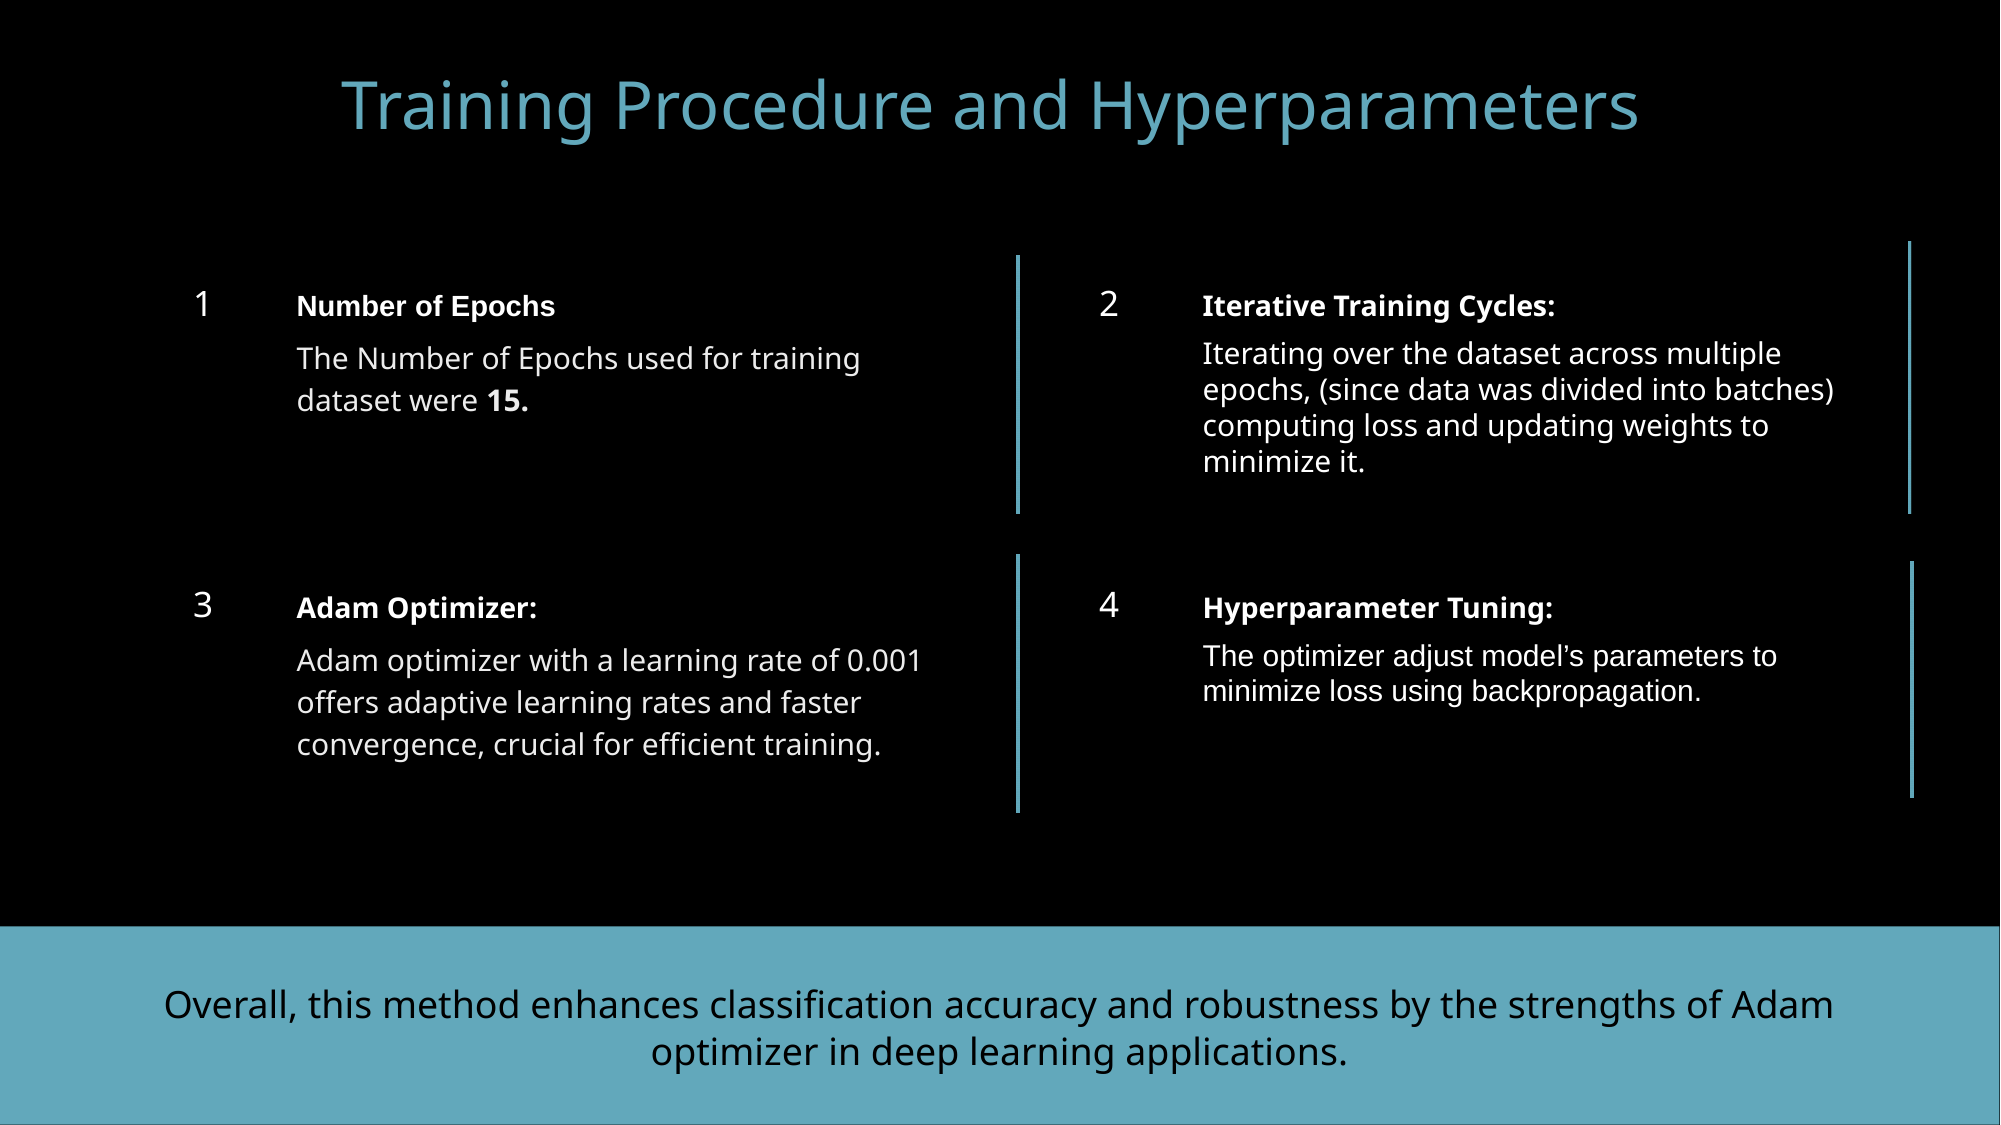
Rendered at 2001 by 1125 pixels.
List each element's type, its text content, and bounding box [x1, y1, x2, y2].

text_box The Number of Epochs used for training dataset were 15. [296, 333, 967, 497]
text_box 4 [1057, 580, 1161, 625]
text_box [0, 926, 2000, 1125]
picture [1909, 561, 1915, 798]
text_box Overall, this method enhances classification accuracy and robustness by the strengths of Adam optimizer in deep learning applications. [124, 978, 1875, 1072]
text_box 1 [151, 279, 255, 323]
text_box Iterative Training Cycles: [1202, 286, 1873, 321]
text_box Iterating over the dataset across multiple epochs, (since data was divided into batches) computing loss and updating weights to minimize it. [1202, 334, 1873, 507]
text_box 2 [1057, 279, 1161, 323]
text_box Hyperparameter Tuning: [1202, 587, 1873, 623]
text_box The optimizer adjust model’s parameters to minimize loss using backpropagation. [1202, 636, 1873, 774]
text_box Adam optimizer with a learning rate of 0.001 offers adaptive learning rates and faster convergence, crucial for efficient training. [296, 635, 967, 798]
text_box Number of Epochs [296, 286, 967, 321]
picture [1906, 241, 1912, 514]
picture [1015, 554, 1021, 813]
picture [1015, 255, 1021, 514]
text_box Training Procedure and Hyperparameters [0, 59, 2000, 143]
text_box Adam Optimizer: [296, 587, 967, 623]
text_box 3 [151, 580, 255, 625]
